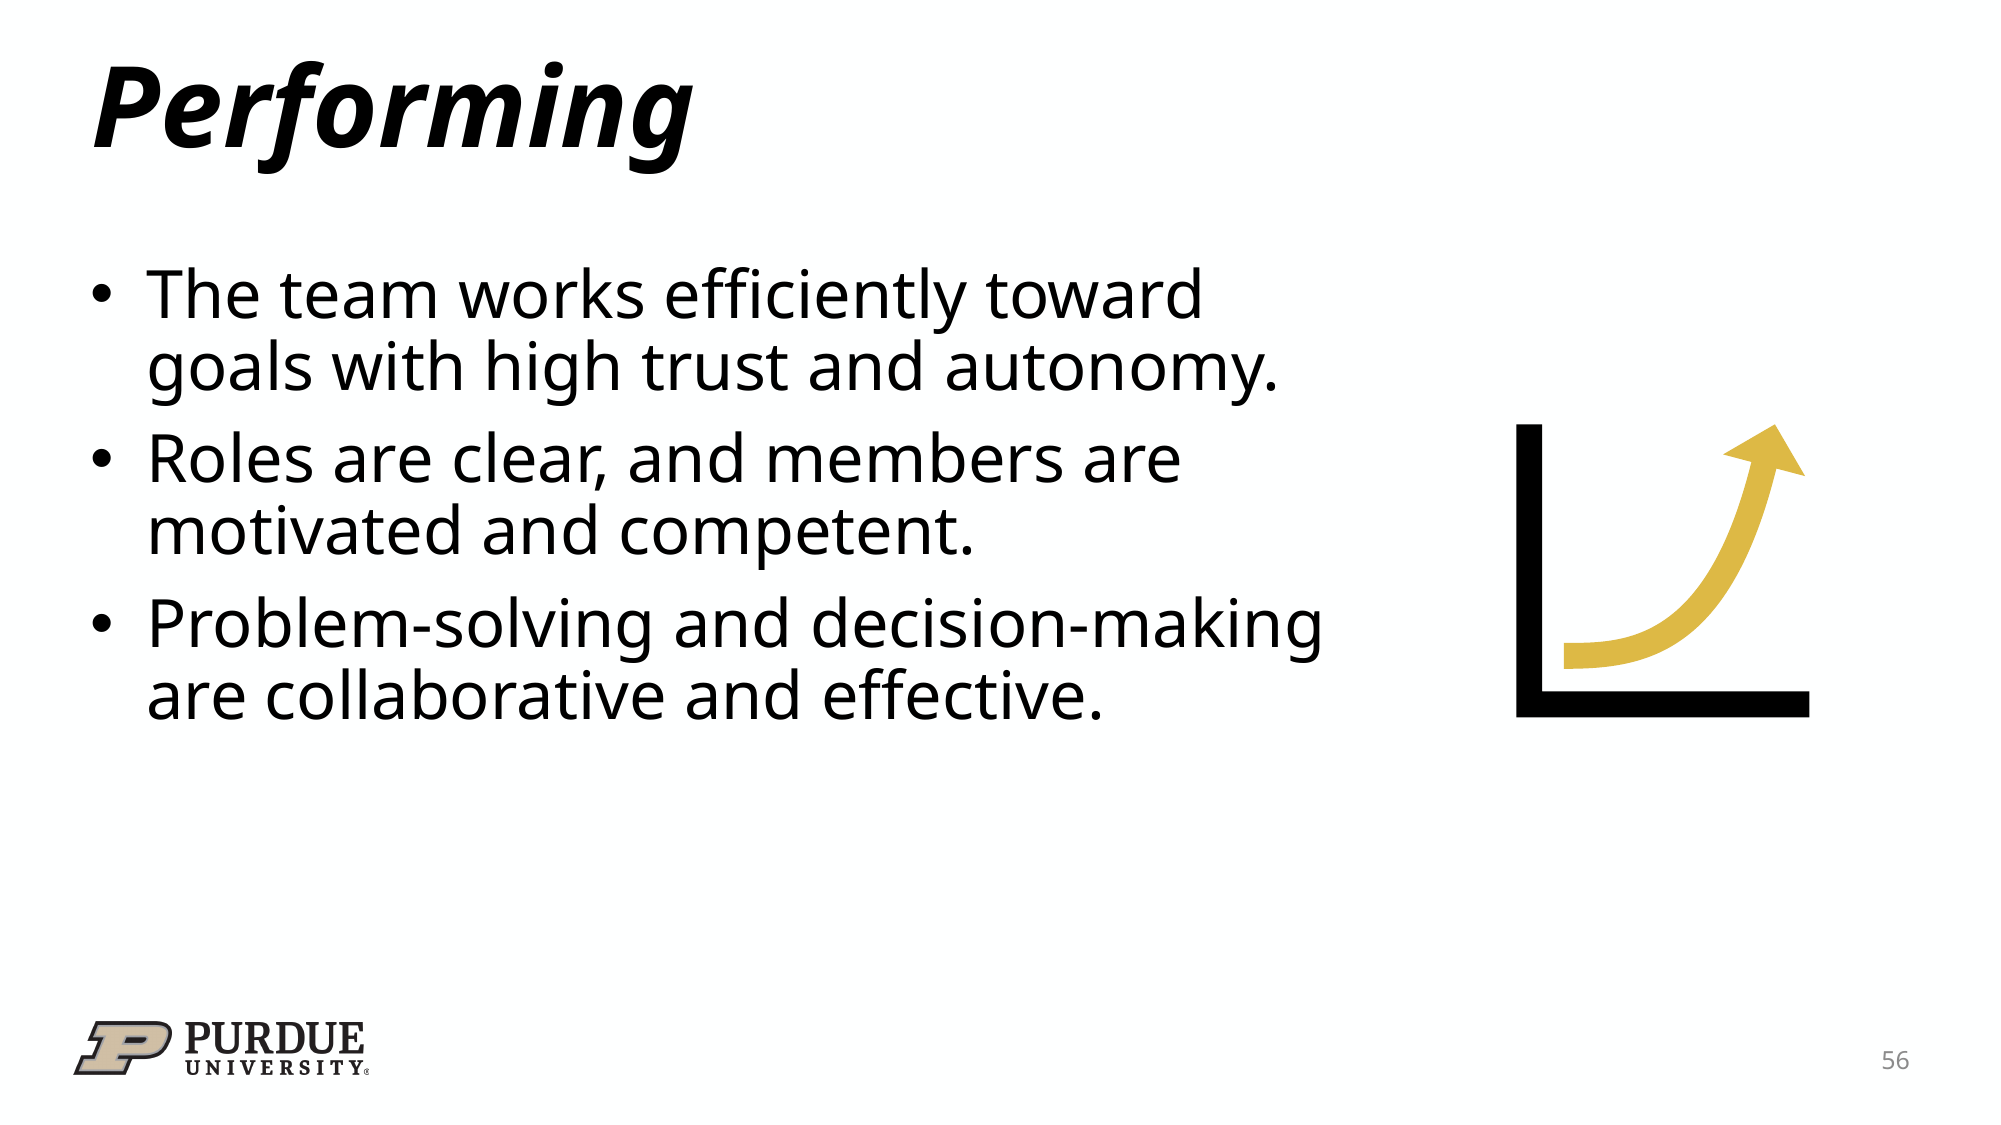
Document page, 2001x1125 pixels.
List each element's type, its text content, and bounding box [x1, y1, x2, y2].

slide_number 56 [1744, 1031, 1925, 1092]
title Performing [76, 63, 1925, 160]
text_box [1516, 424, 1810, 718]
list The team works efficiently toward goals with high trust and autonomy. Roles are clear, and members are motivated and competent. Problem-solving and decision-making are collaborative and effective. [75, 253, 1378, 984]
